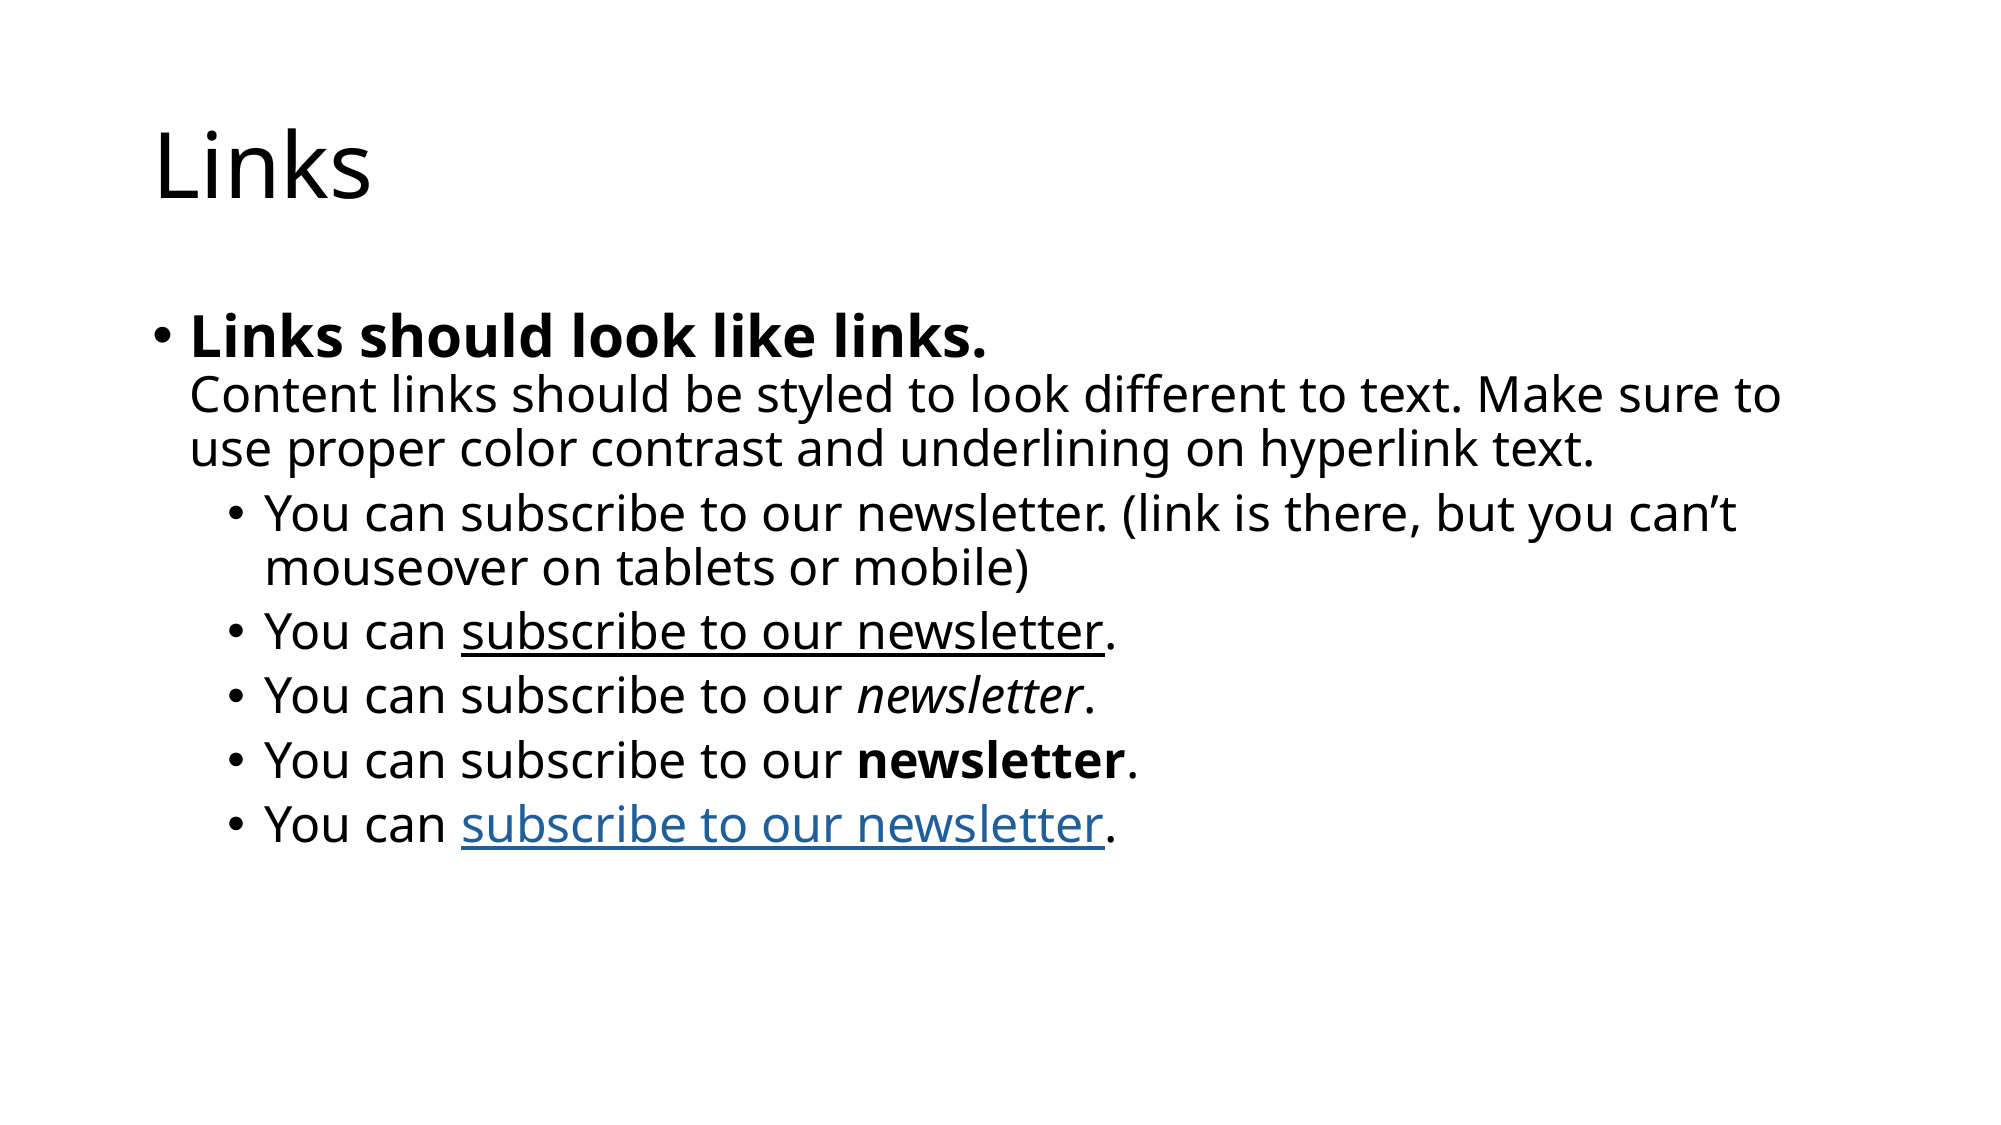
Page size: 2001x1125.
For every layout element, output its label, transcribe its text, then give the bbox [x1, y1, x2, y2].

title Links [137, 59, 1863, 278]
list Links should look like links. Content links should be styled to look different to text. Make sure to use proper color contrast and underlining on hyperlink text. You can subscribe to our newsletter. (link is there, but you can’t mouseover on tablets or mobile) You can subscribe to our newsletter. You can subscribe to our newsletter. You can subscribe to our newsletter. You can subscribe to our newsletter. [137, 299, 1863, 1014]
